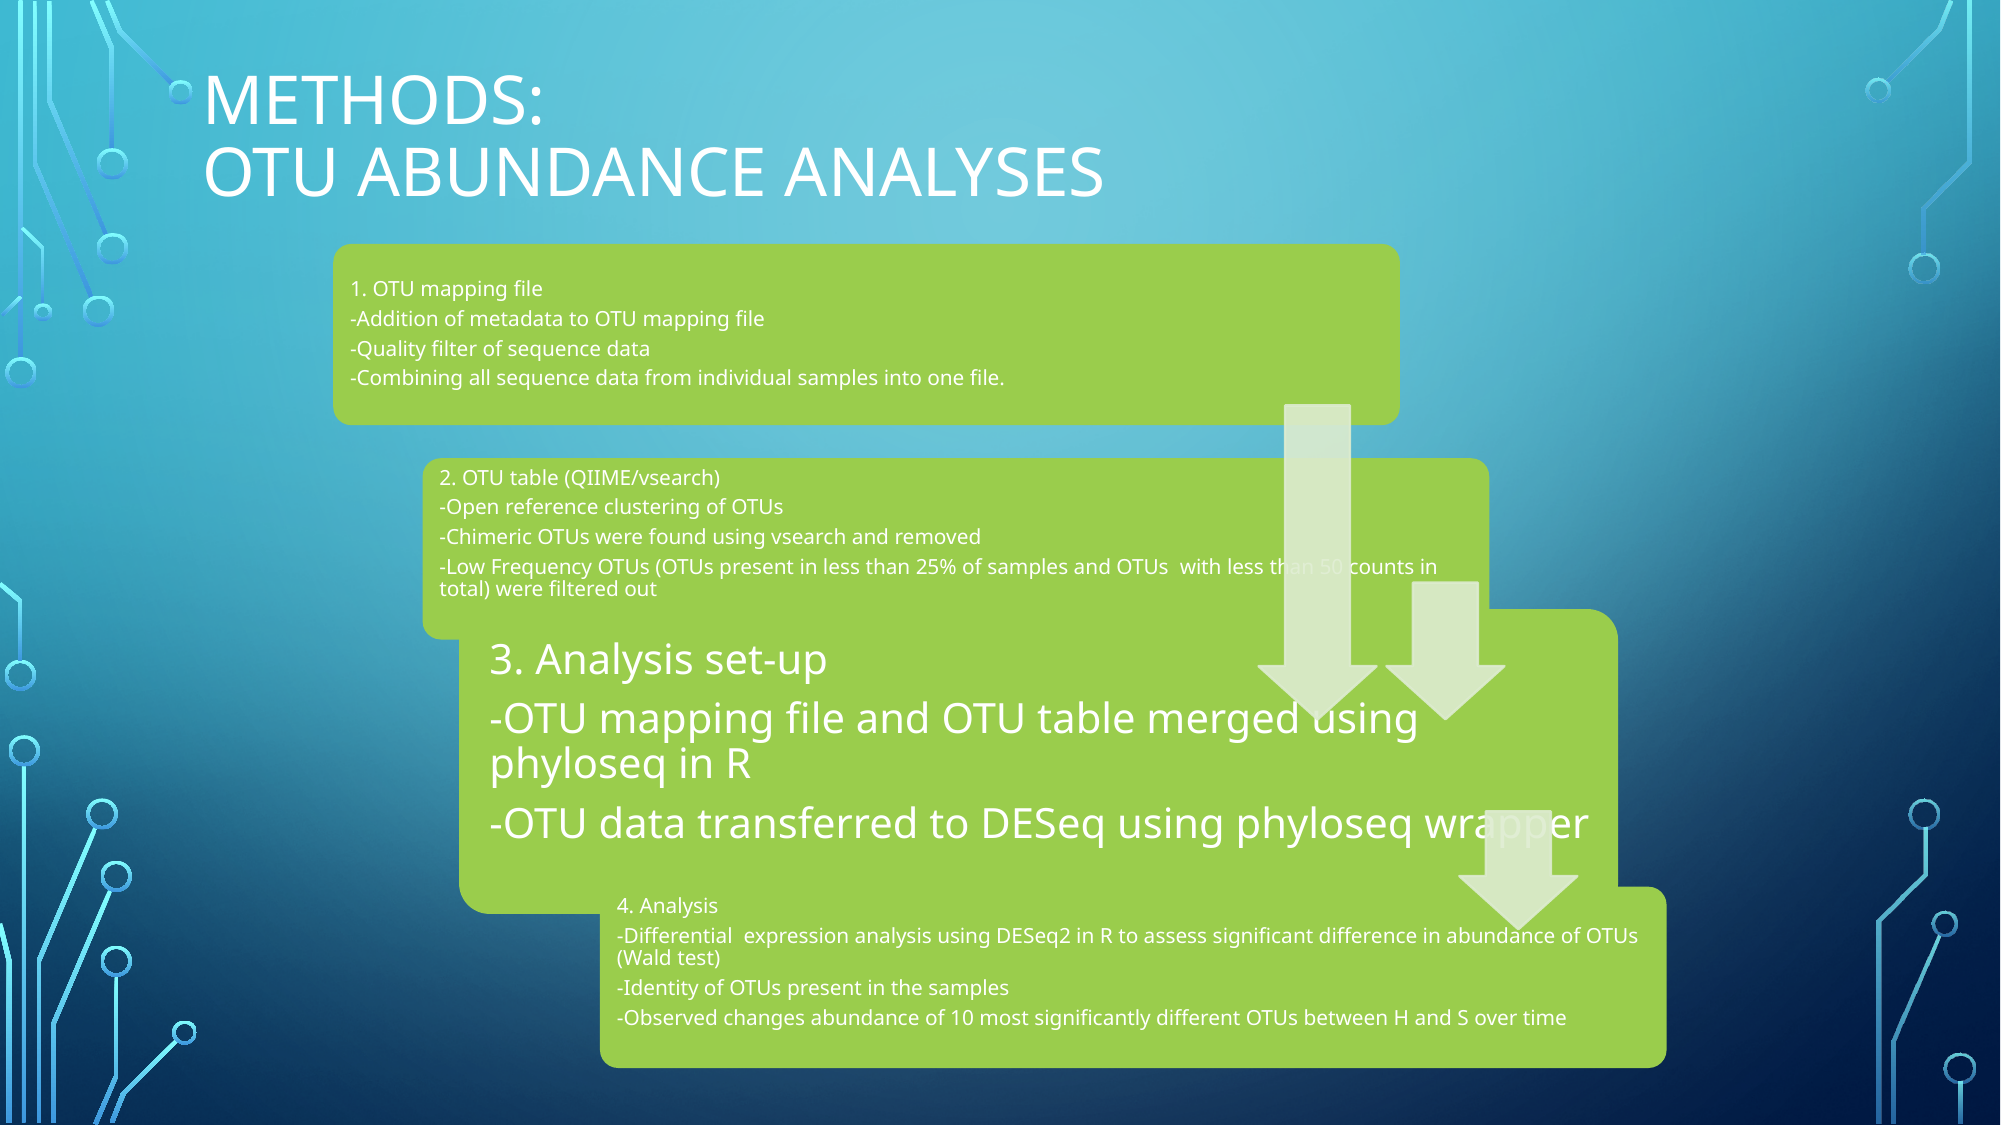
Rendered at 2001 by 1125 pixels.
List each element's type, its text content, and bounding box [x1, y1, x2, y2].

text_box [332, 243, 1667, 1069]
title Methods: OTU abundance analyses [187, 57, 1813, 301]
